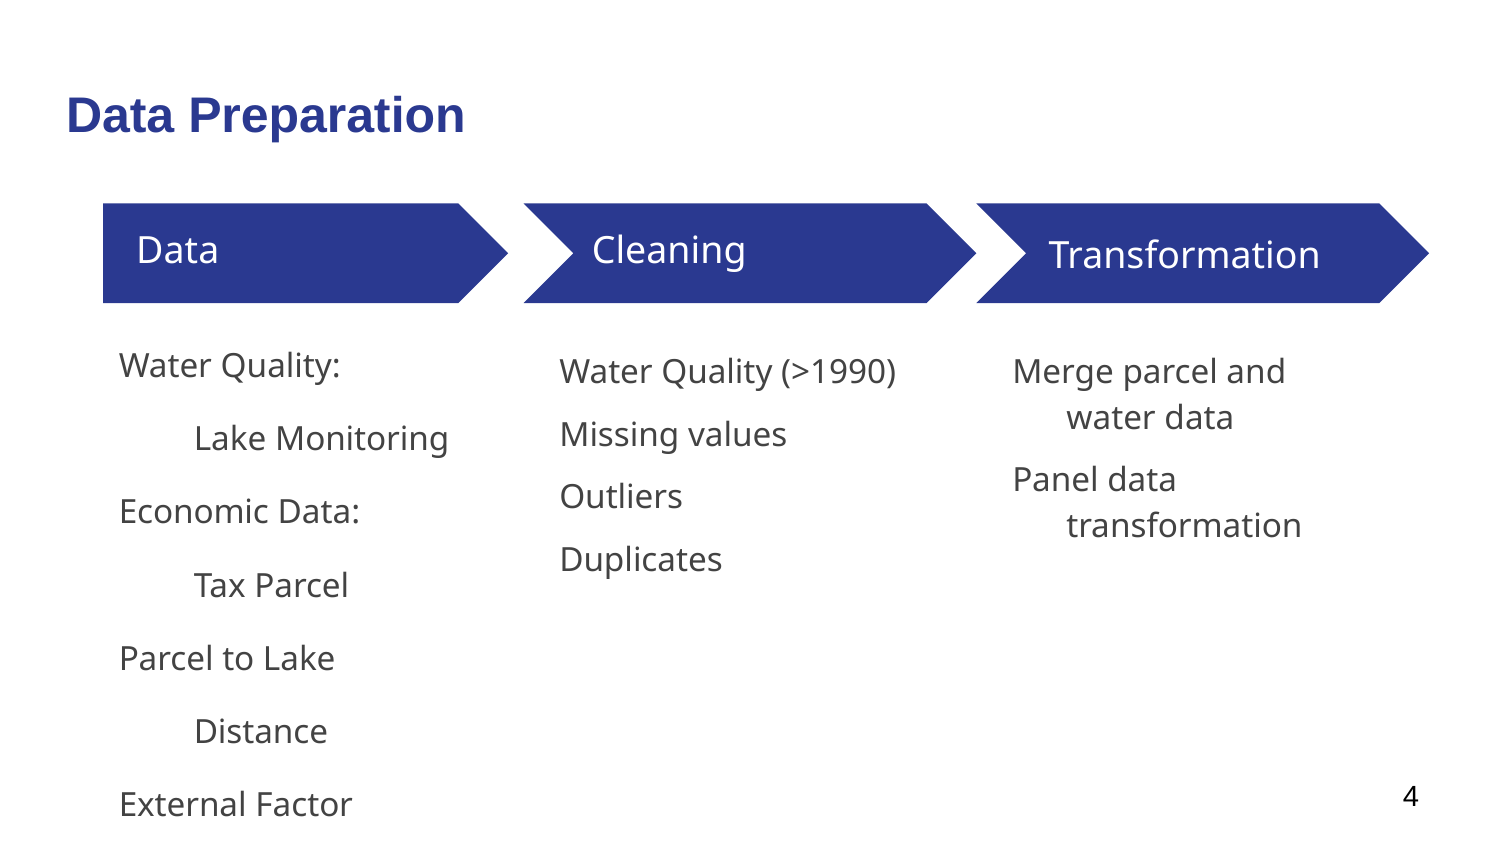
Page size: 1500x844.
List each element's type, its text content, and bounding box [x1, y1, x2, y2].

list Water Quality: Lake Monitoring Economic Data: Tax Parcel Parcel to Lake Distance External Factor Precipitation Snowfall [82, 329, 509, 828]
title Data Preparation [51, 67, 1449, 167]
list Transformation [1033, 227, 1404, 280]
list Data [121, 222, 492, 274]
text_box [492, 237, 509, 270]
text_box [523, 203, 977, 304]
text_box [1404, 228, 1430, 279]
text_box [103, 203, 488, 304]
list Merge parcel and water data Panel data transformation [976, 329, 1382, 764]
list Cleaning [576, 222, 948, 274]
text_box [976, 203, 1403, 304]
list Water Quality (>1990) Missing values Outliers Duplicates [523, 329, 929, 764]
slide_number ‹#› [1387, 762, 1478, 828]
